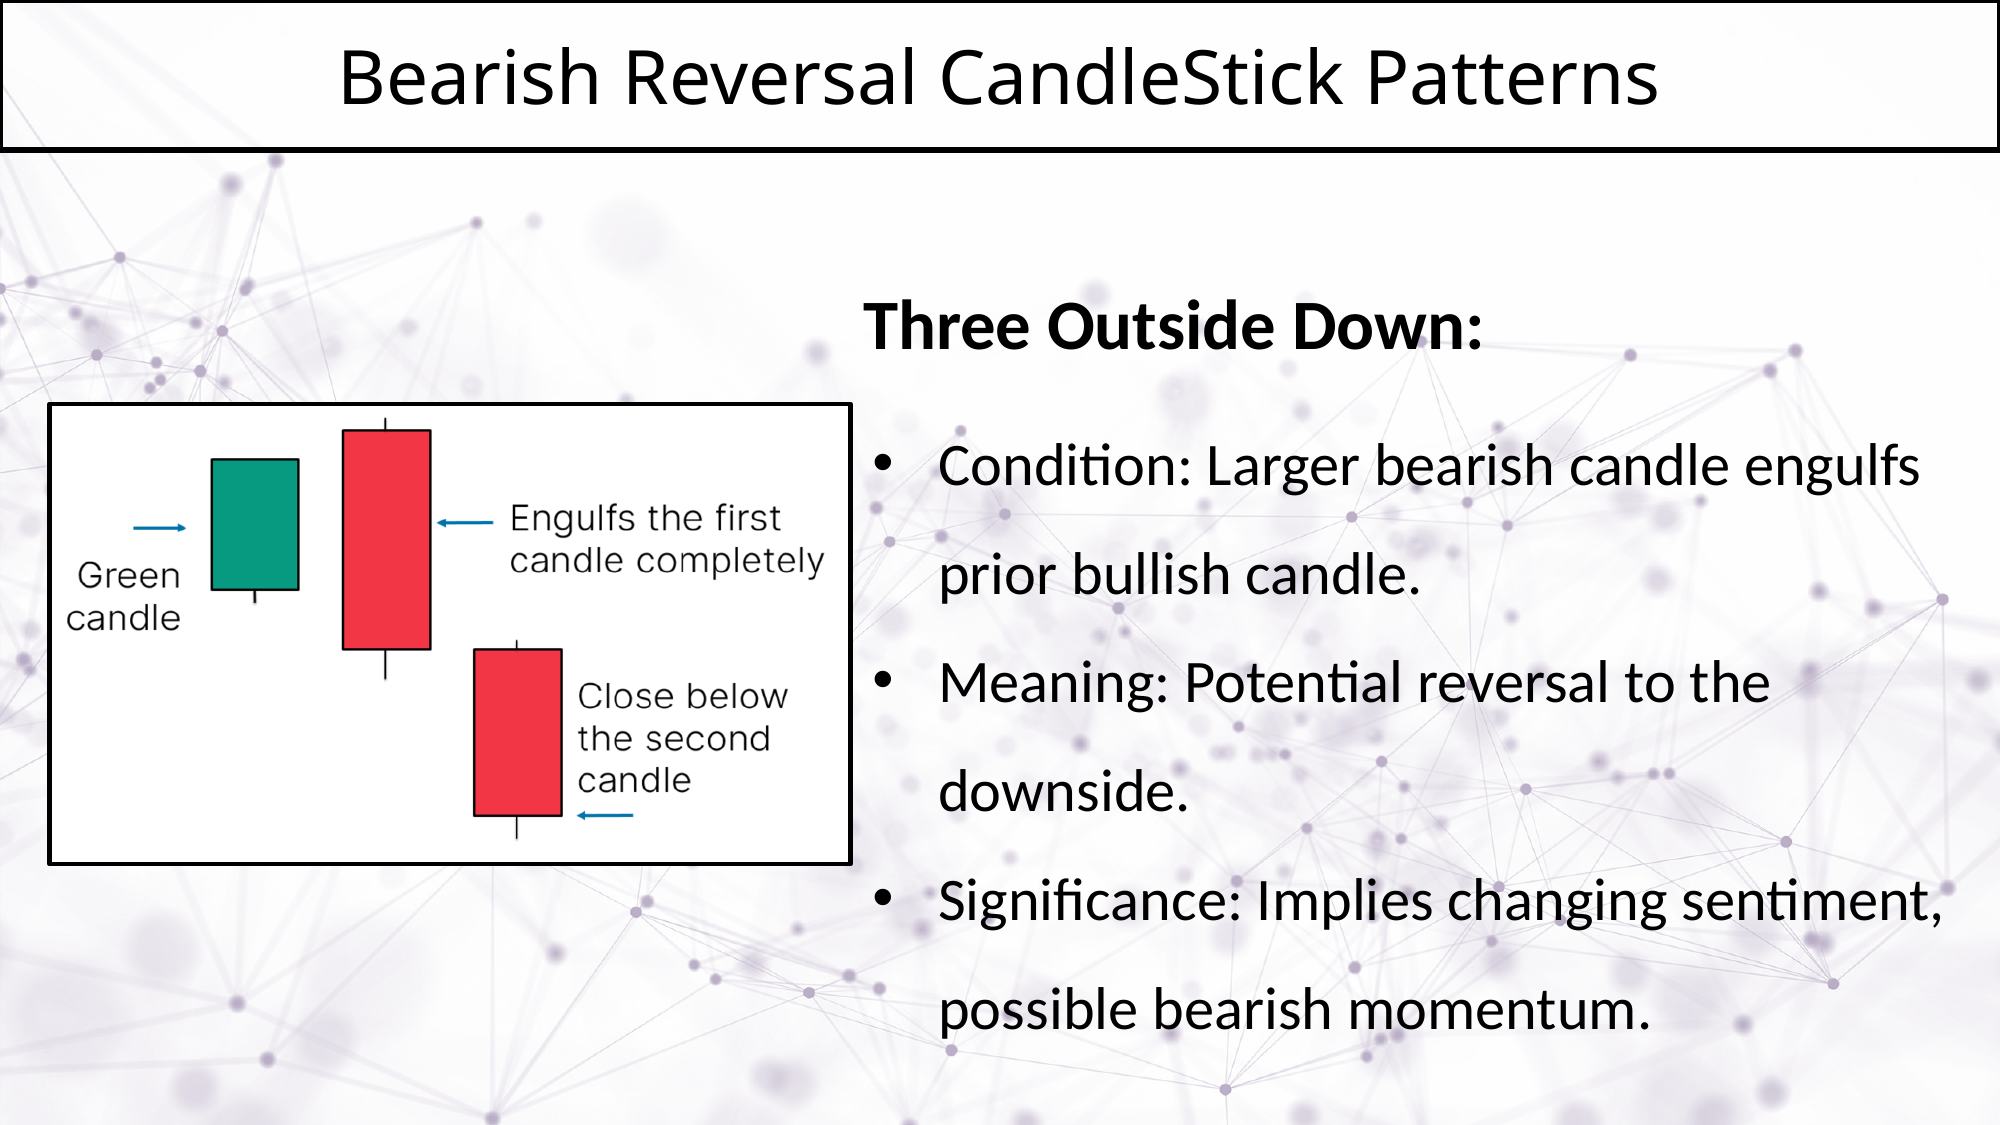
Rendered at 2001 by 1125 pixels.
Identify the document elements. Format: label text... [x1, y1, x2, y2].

picture [51, 406, 849, 863]
title Bearish Reversal CandleStick Patterns [0, 0, 2000, 150]
list Three Outside Down: Condition: Larger bearish candle engulfs prior bullish candle. Meaning: Potential reversal to the downside. Significance: Implies changing sentiment, possible bearish momentum. [848, 228, 1988, 1079]
